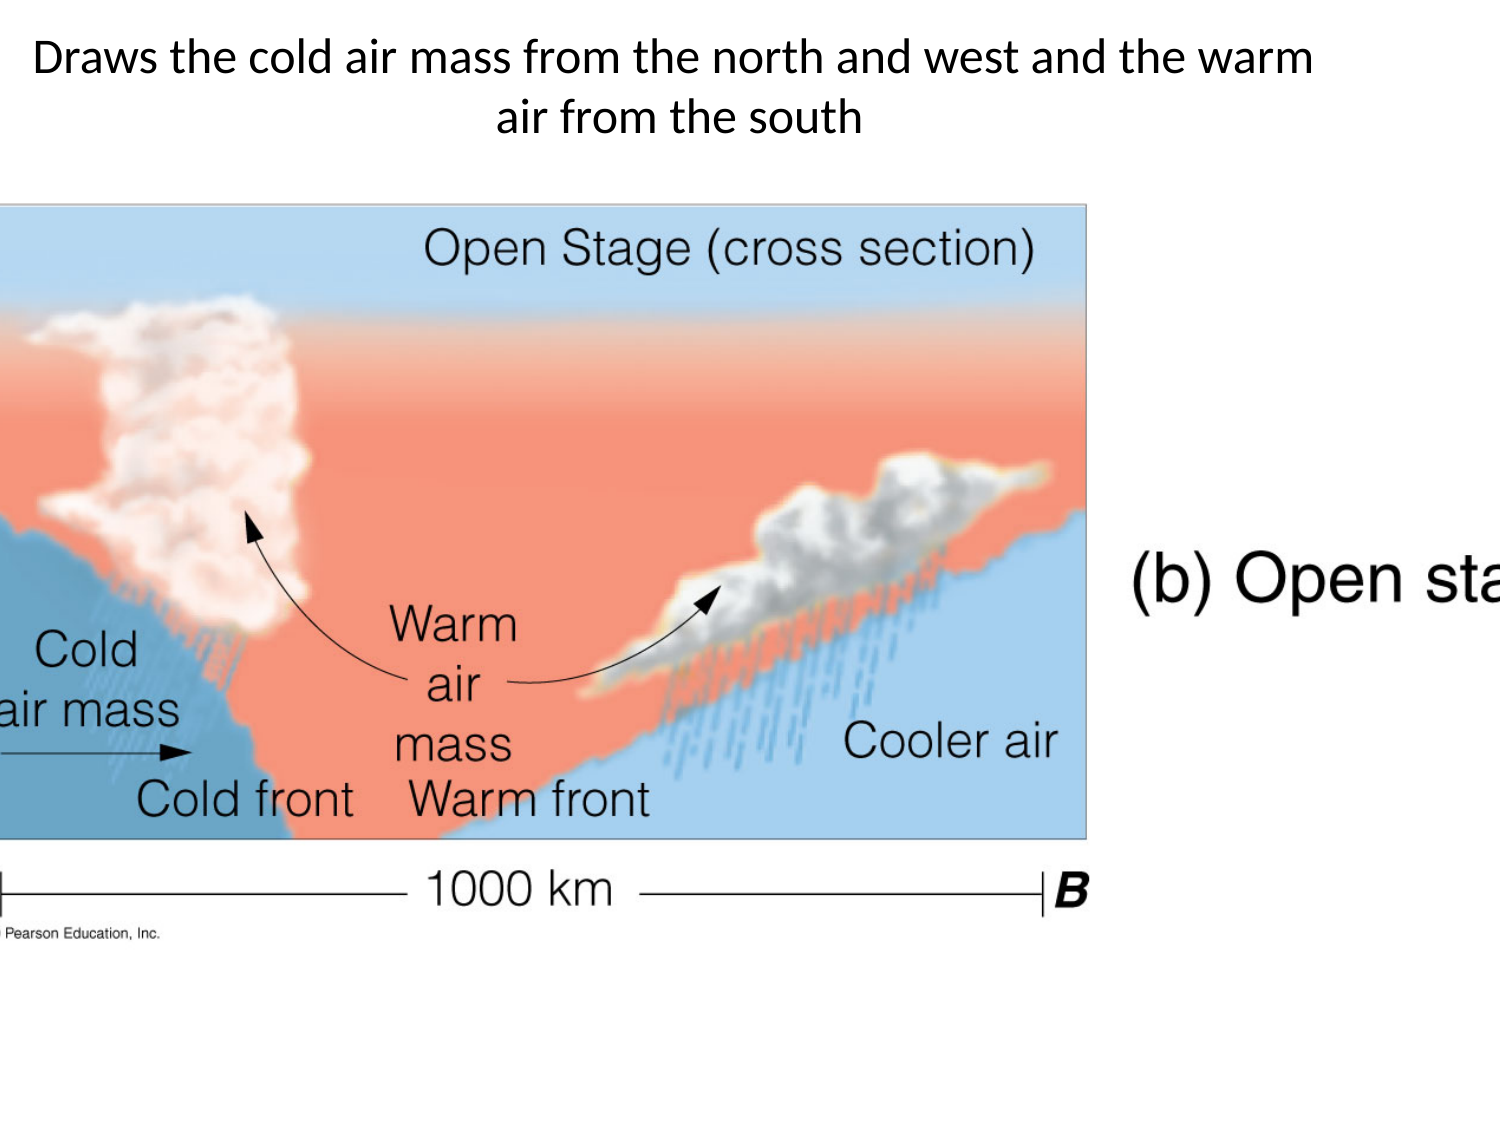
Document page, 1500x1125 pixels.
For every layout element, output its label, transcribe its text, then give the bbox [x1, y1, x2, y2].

text_box Draws the cold air mass from the north and west and the warm air from the south [17, 15, 1330, 151]
picture [0, 194, 1500, 954]
